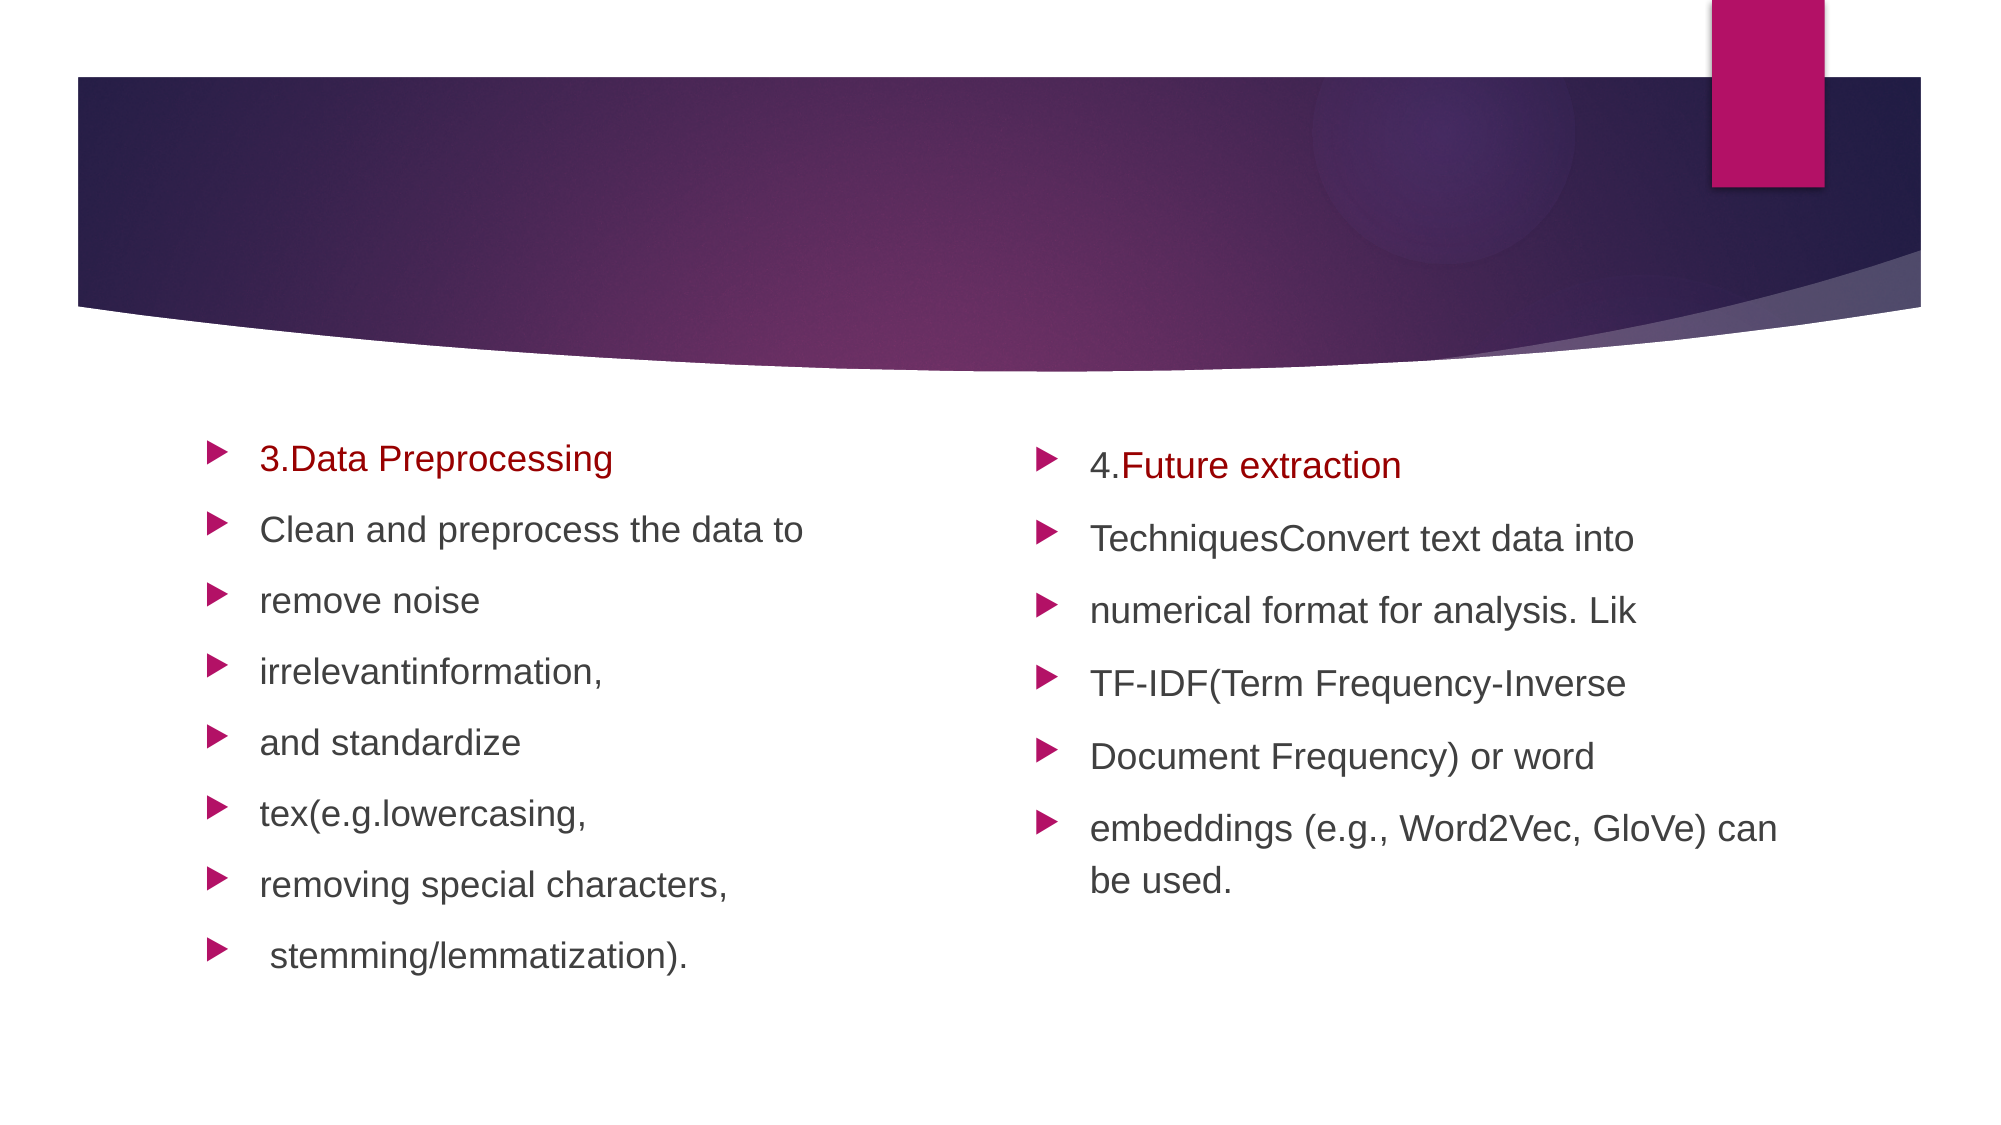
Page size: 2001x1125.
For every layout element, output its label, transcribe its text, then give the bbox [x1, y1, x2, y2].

list 3.Data Preprocessing Clean and preprocess the data to remove noise irrelevantinformation, and standardize tex(e.g.lowercasing, removing special characters, stemming/lemmatization). [189, 427, 981, 988]
list 4.Future extraction TechniquesConvert text data into numerical format for analysis. Lik TF-IDF(Term Frequency-Inverse Document Frequency) or word embeddings (e.g., Word2Vec, GloVe) can be used. [1018, 427, 1810, 988]
